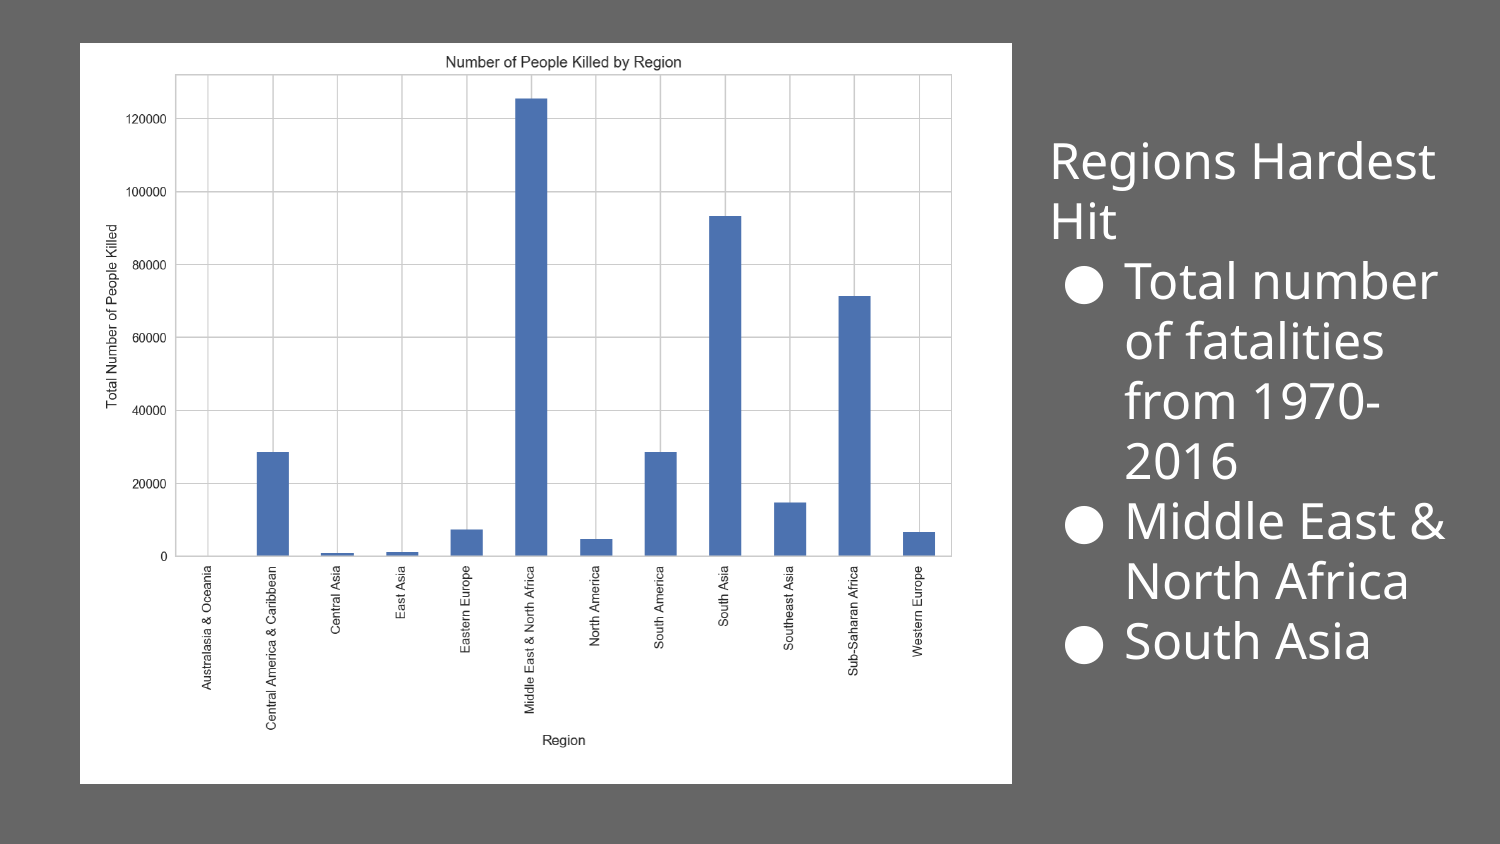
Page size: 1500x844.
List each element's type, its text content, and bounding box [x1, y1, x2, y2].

picture [80, 42, 1012, 784]
text_box Regions Hardest Hit Total number of fatalities from 1970-2016 Middle East & North Africa South Asia [1034, 60, 1469, 784]
